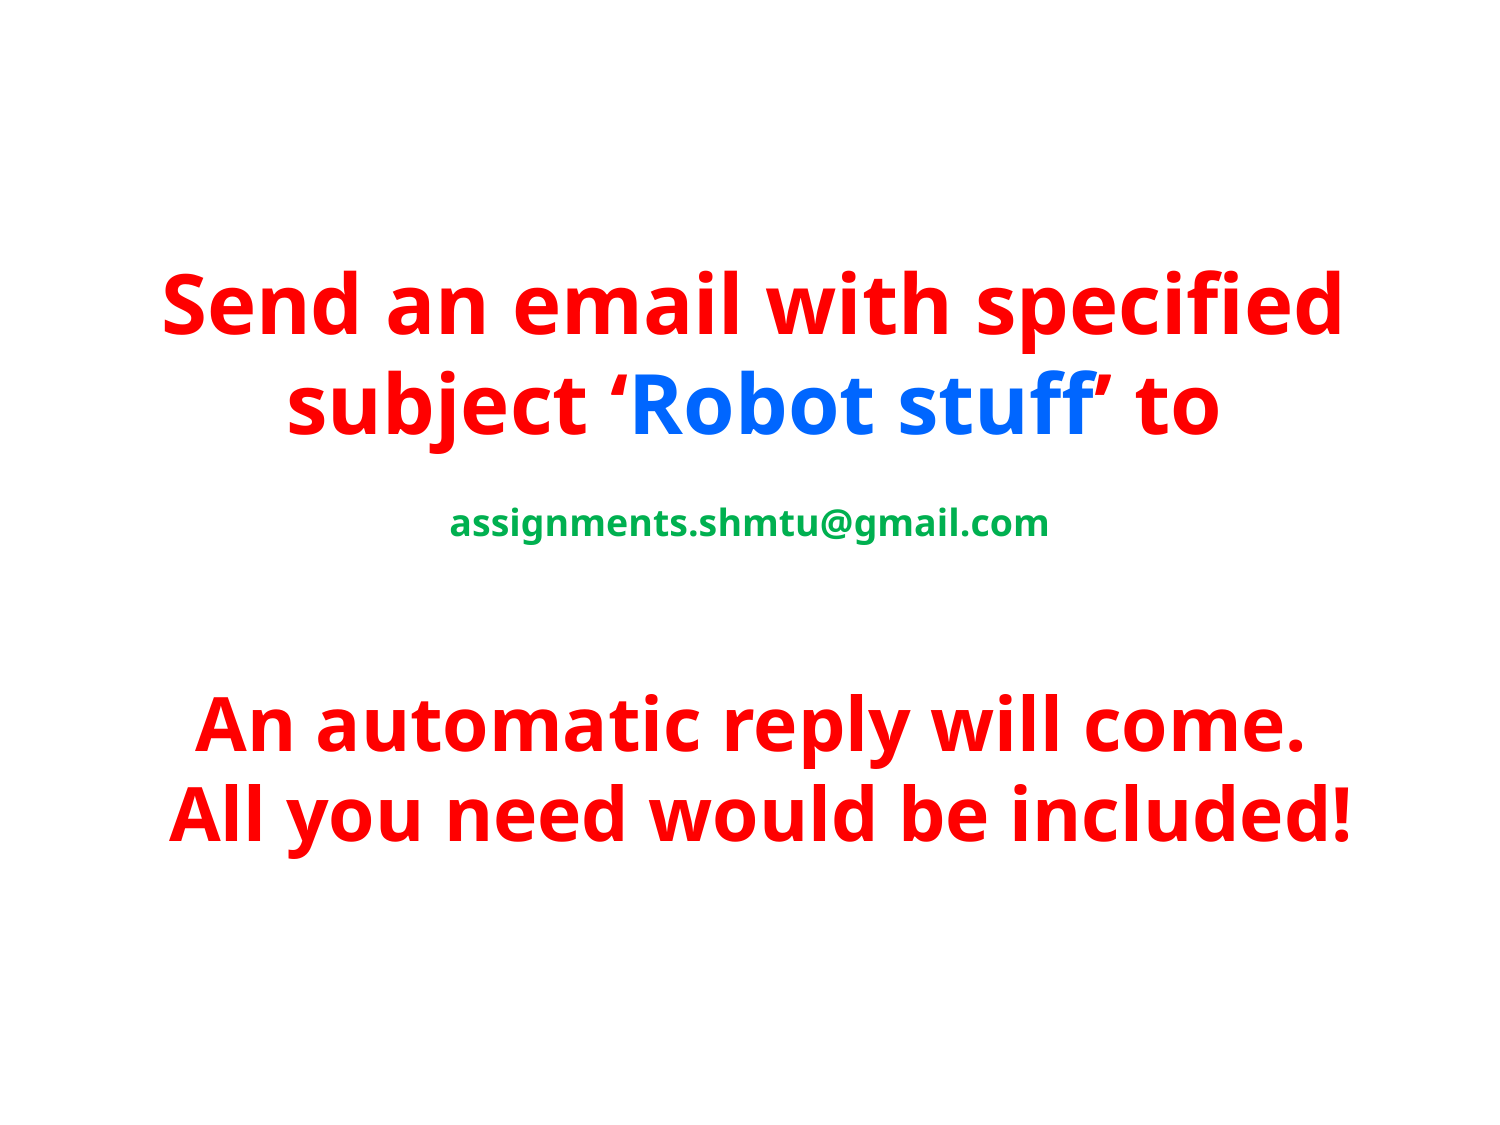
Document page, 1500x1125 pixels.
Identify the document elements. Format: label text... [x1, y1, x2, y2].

subtitle assignments.shmtu@gmail.com [0, 491, 1500, 588]
text_box An automatic reply will come. All you need would be included! [112, 668, 1412, 864]
text_box Send an email with specified subject ‘Robot stuff’ to [8, 243, 1500, 459]
